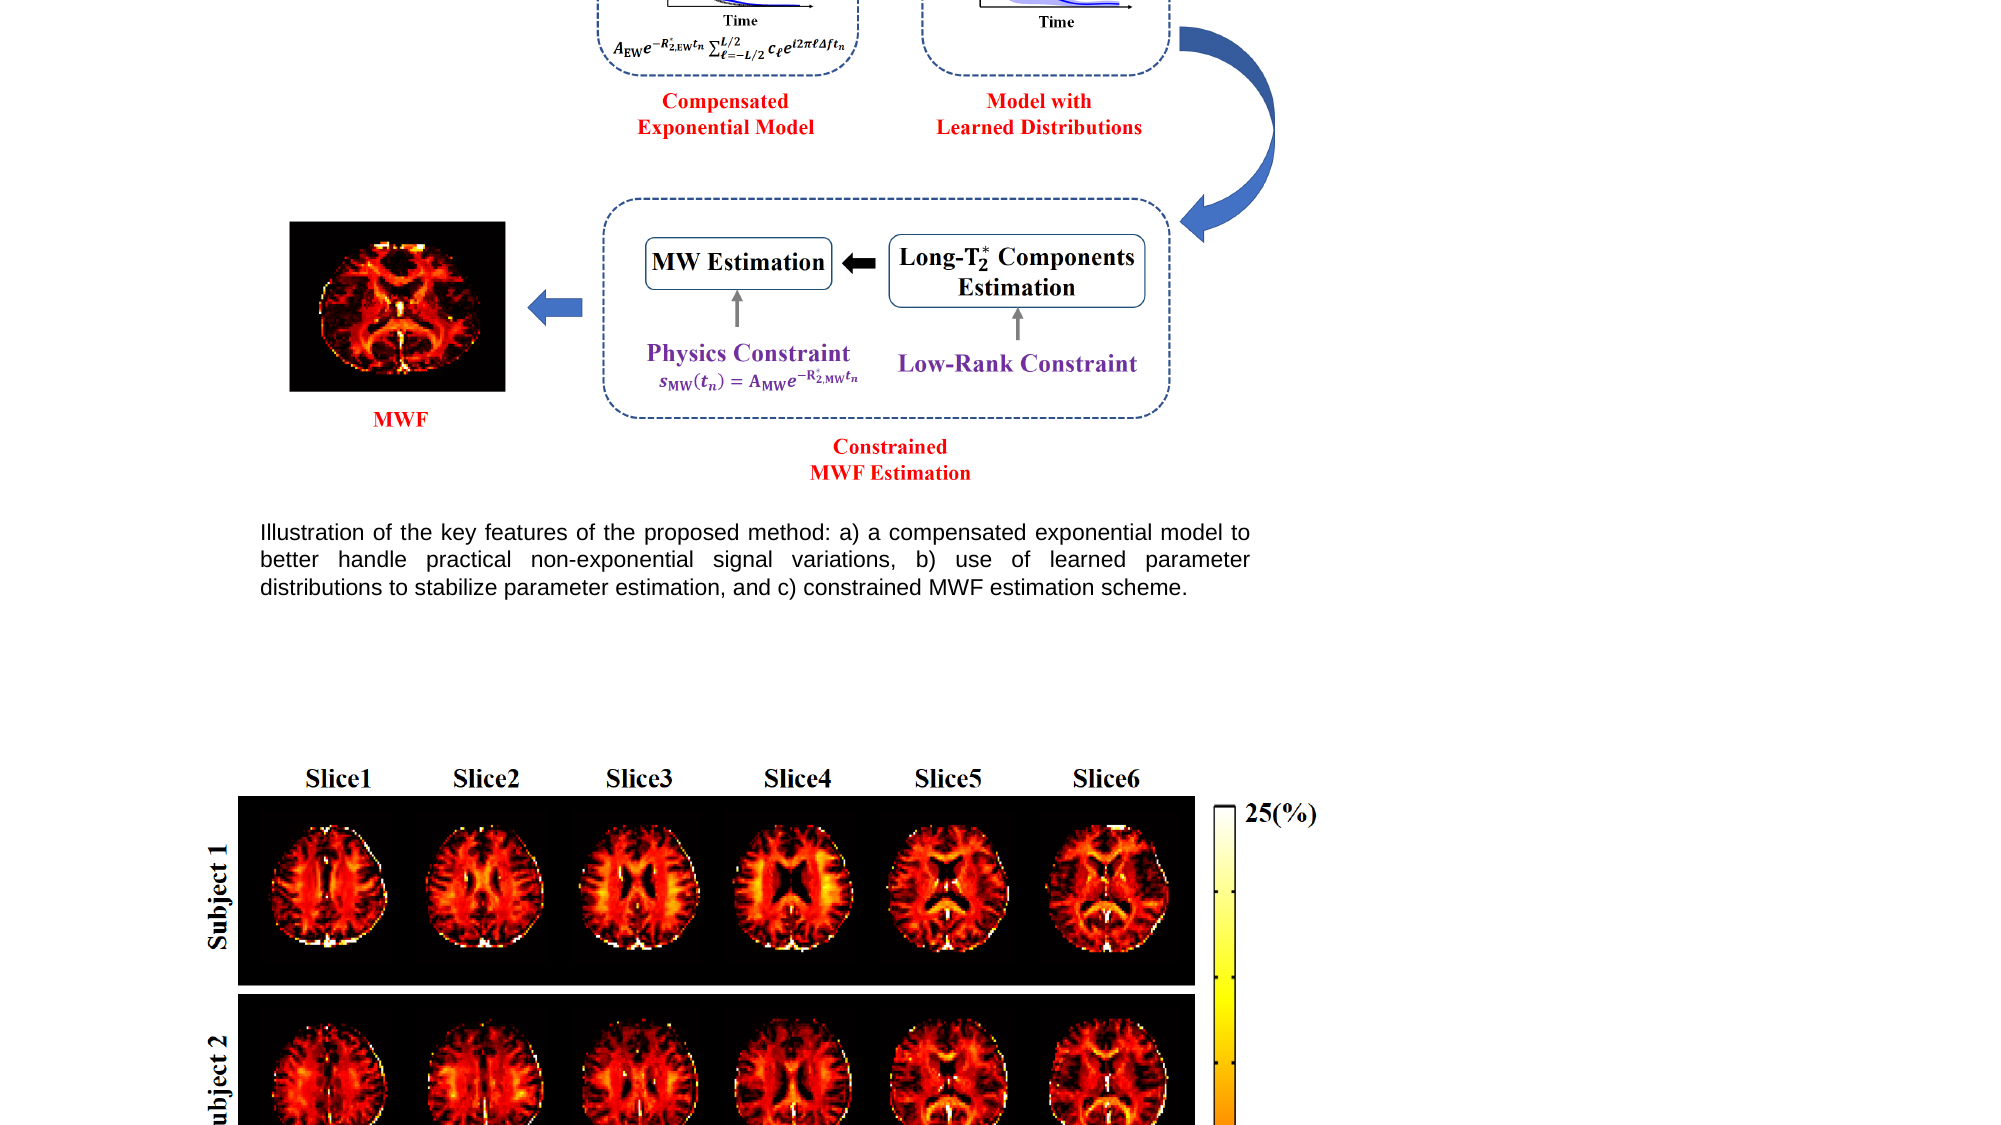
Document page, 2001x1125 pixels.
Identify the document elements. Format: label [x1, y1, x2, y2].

text_box [164, 0, 1348, 1125]
